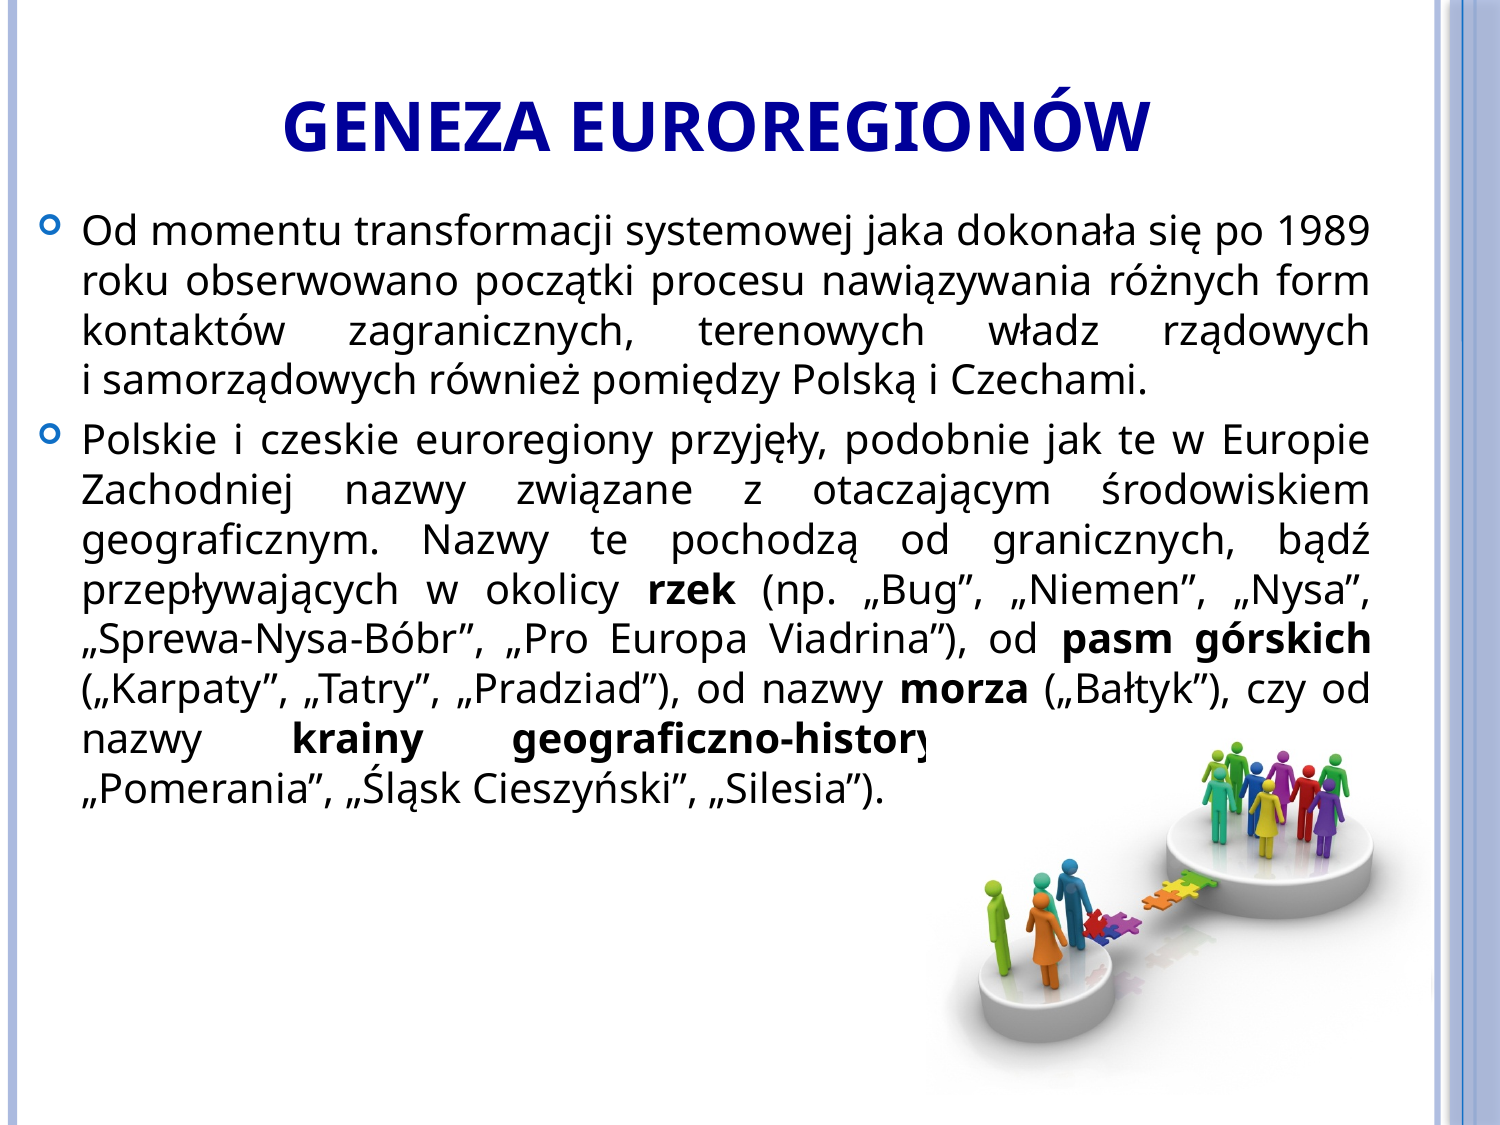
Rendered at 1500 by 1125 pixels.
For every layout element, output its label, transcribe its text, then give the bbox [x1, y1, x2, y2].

list Od momentu transformacji systemowej jaka dokonała się po 1989 roku obserwowano początki procesu nawiązywania różnych form kontaktów zagranicznych, terenowych władz rządowych i samorządowych również pomiędzy Polską i Czechami. Polskie i czeskie euroregiony przyjęły, podobnie jak te w Europie Zachodniej nazwy związane z otaczającym środowiskiem geograficznym. Nazwy te pochodzą od granicznych, bądź przepływających w okolicy rzek (np. „Bug”, „Niemen”, „Nysa”, „Sprewa-Nysa-Bóbr”, „Pro Europa Viadrina”), od pasm górskich („Karpaty”, „Tatry”, „Pradziad”), od nazwy morza („Bałtyk”), czy od nazwy krainy geograficzno-historycznej („Glacensis”, „Pomerania”, „Śląsk Cieszyński”, „Silesia”). [21, 196, 1389, 929]
title Geneza Euroregionów [75, 45, 1376, 173]
picture [925, 715, 1431, 1095]
